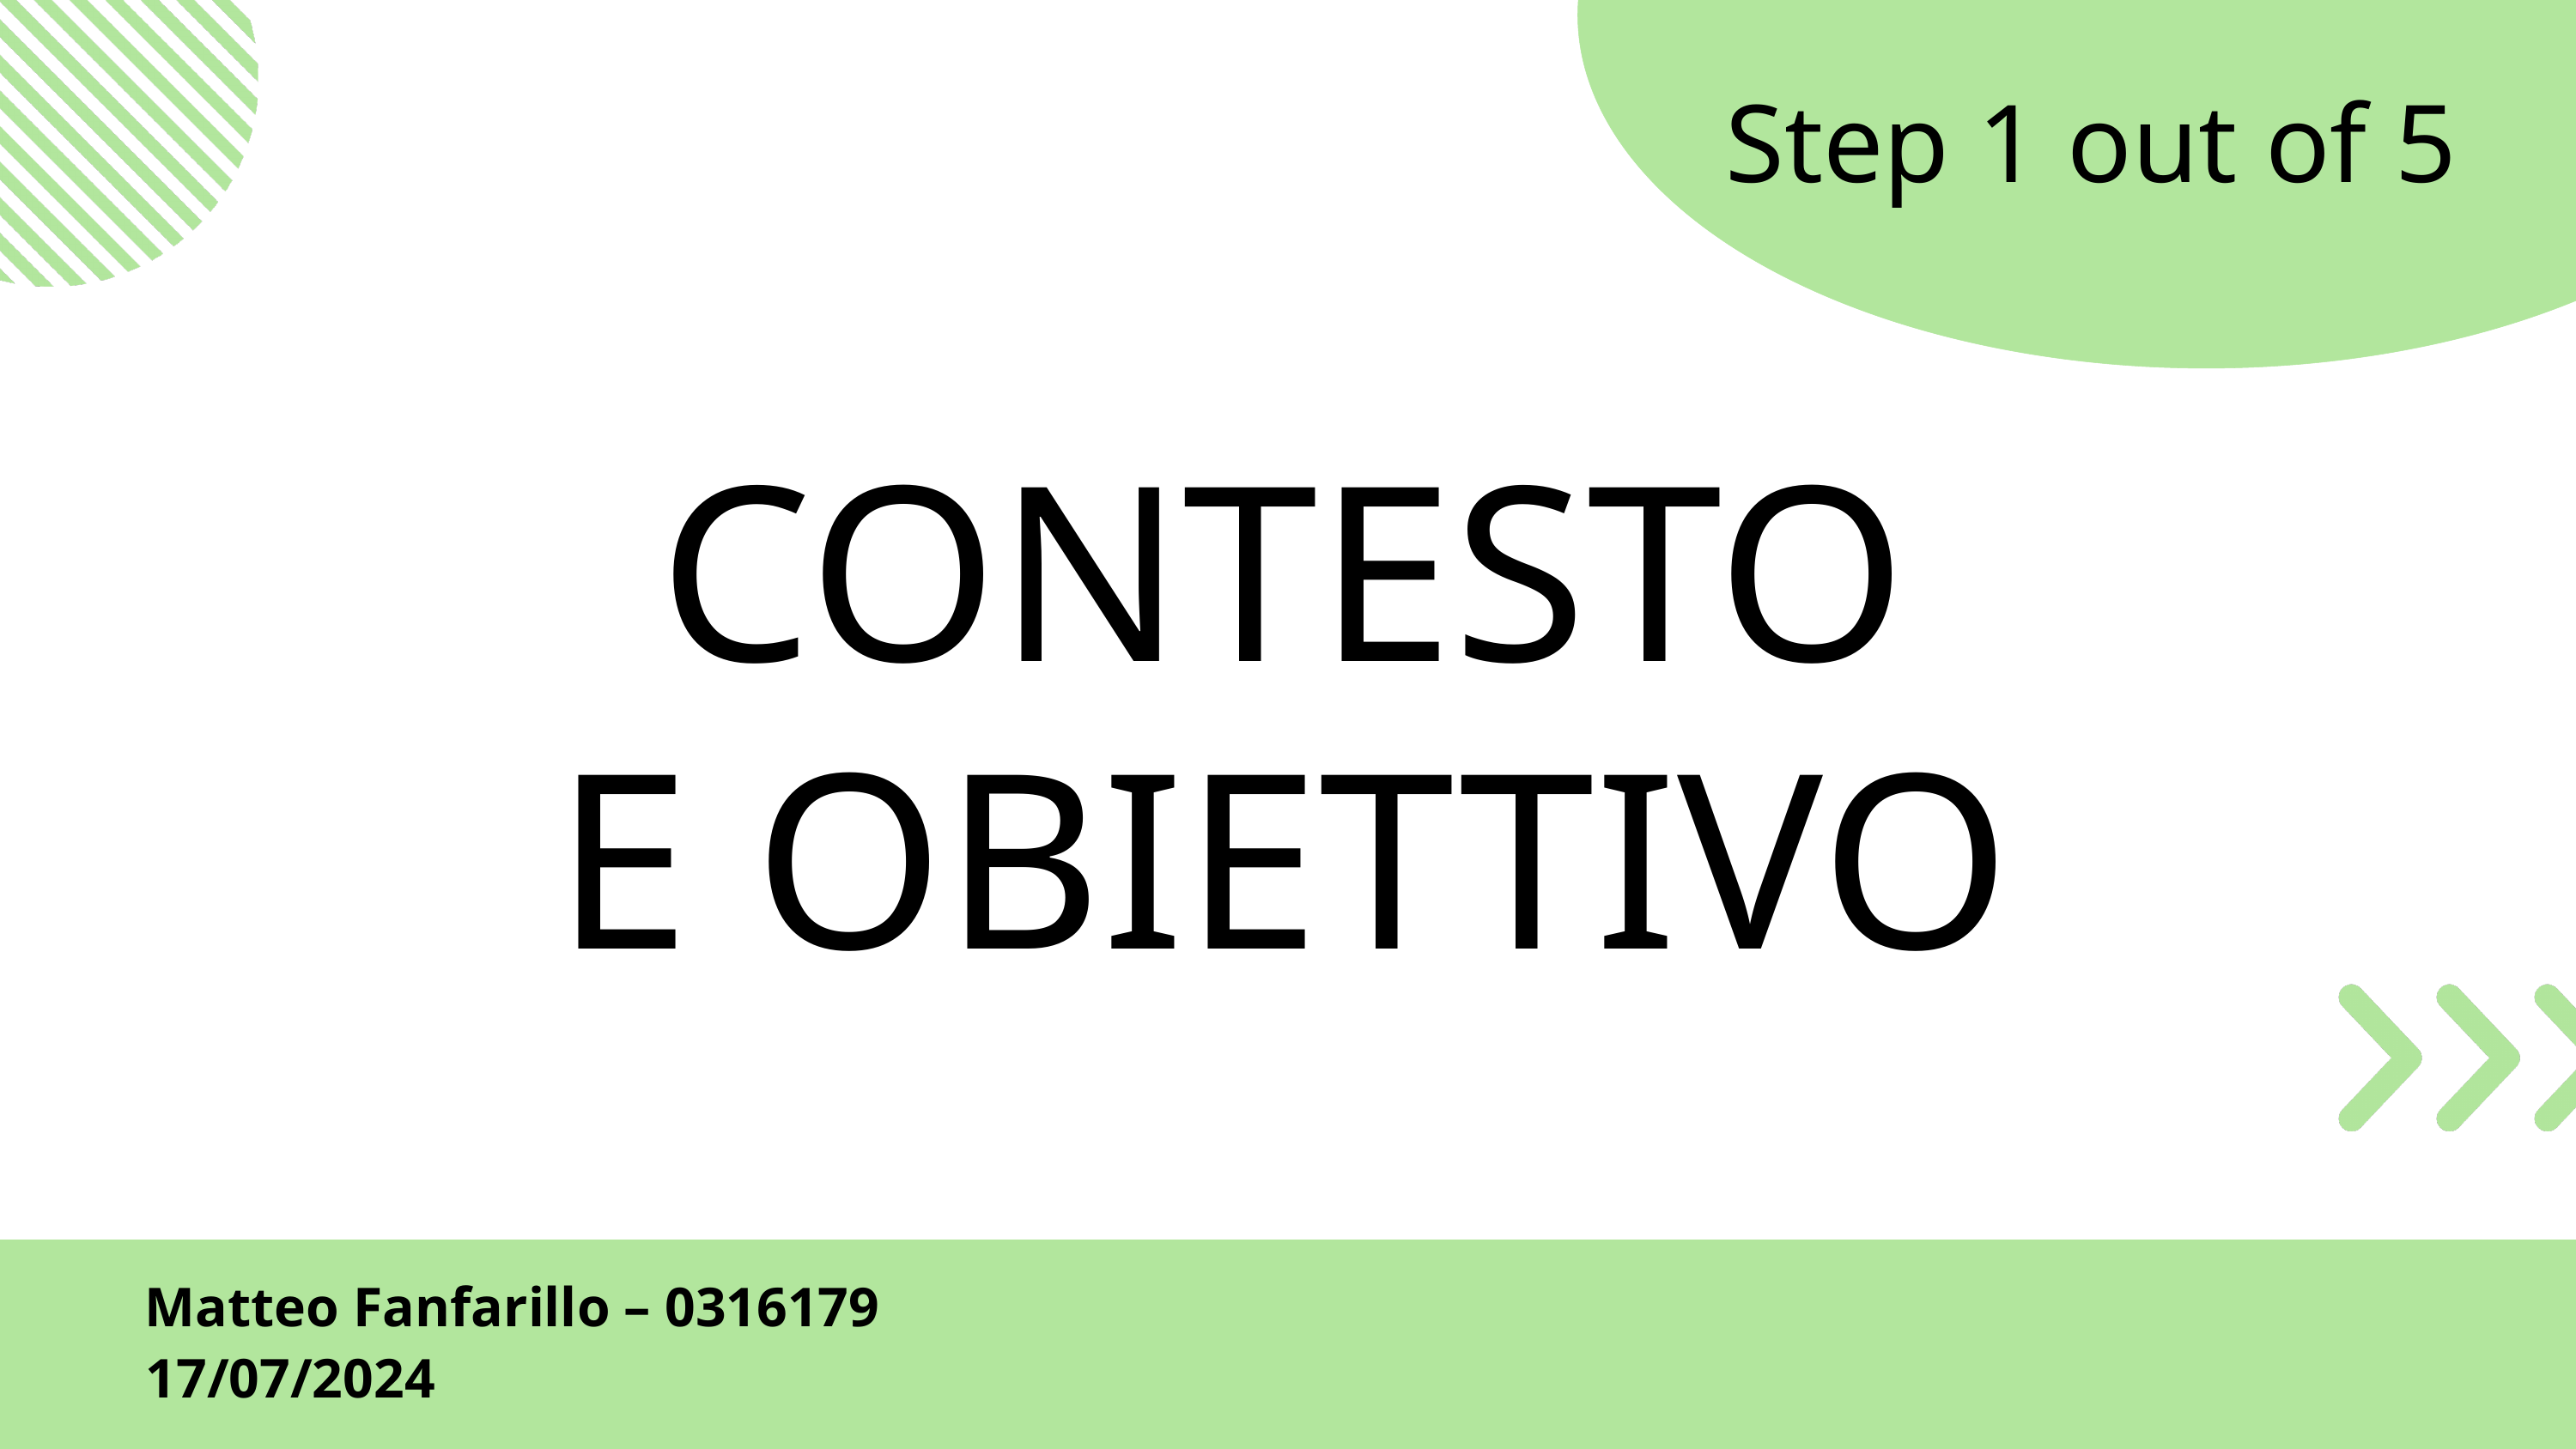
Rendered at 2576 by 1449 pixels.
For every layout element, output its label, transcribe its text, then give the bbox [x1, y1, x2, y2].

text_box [63, 280, 2350, 1200]
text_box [0, 1239, 2576, 1449]
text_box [0, 0, 2576, 1236]
text_box Ampliamento dell’insieme di user agent e server su cui eseguire i casi di test già definiti [61, 282, 2356, 1210]
